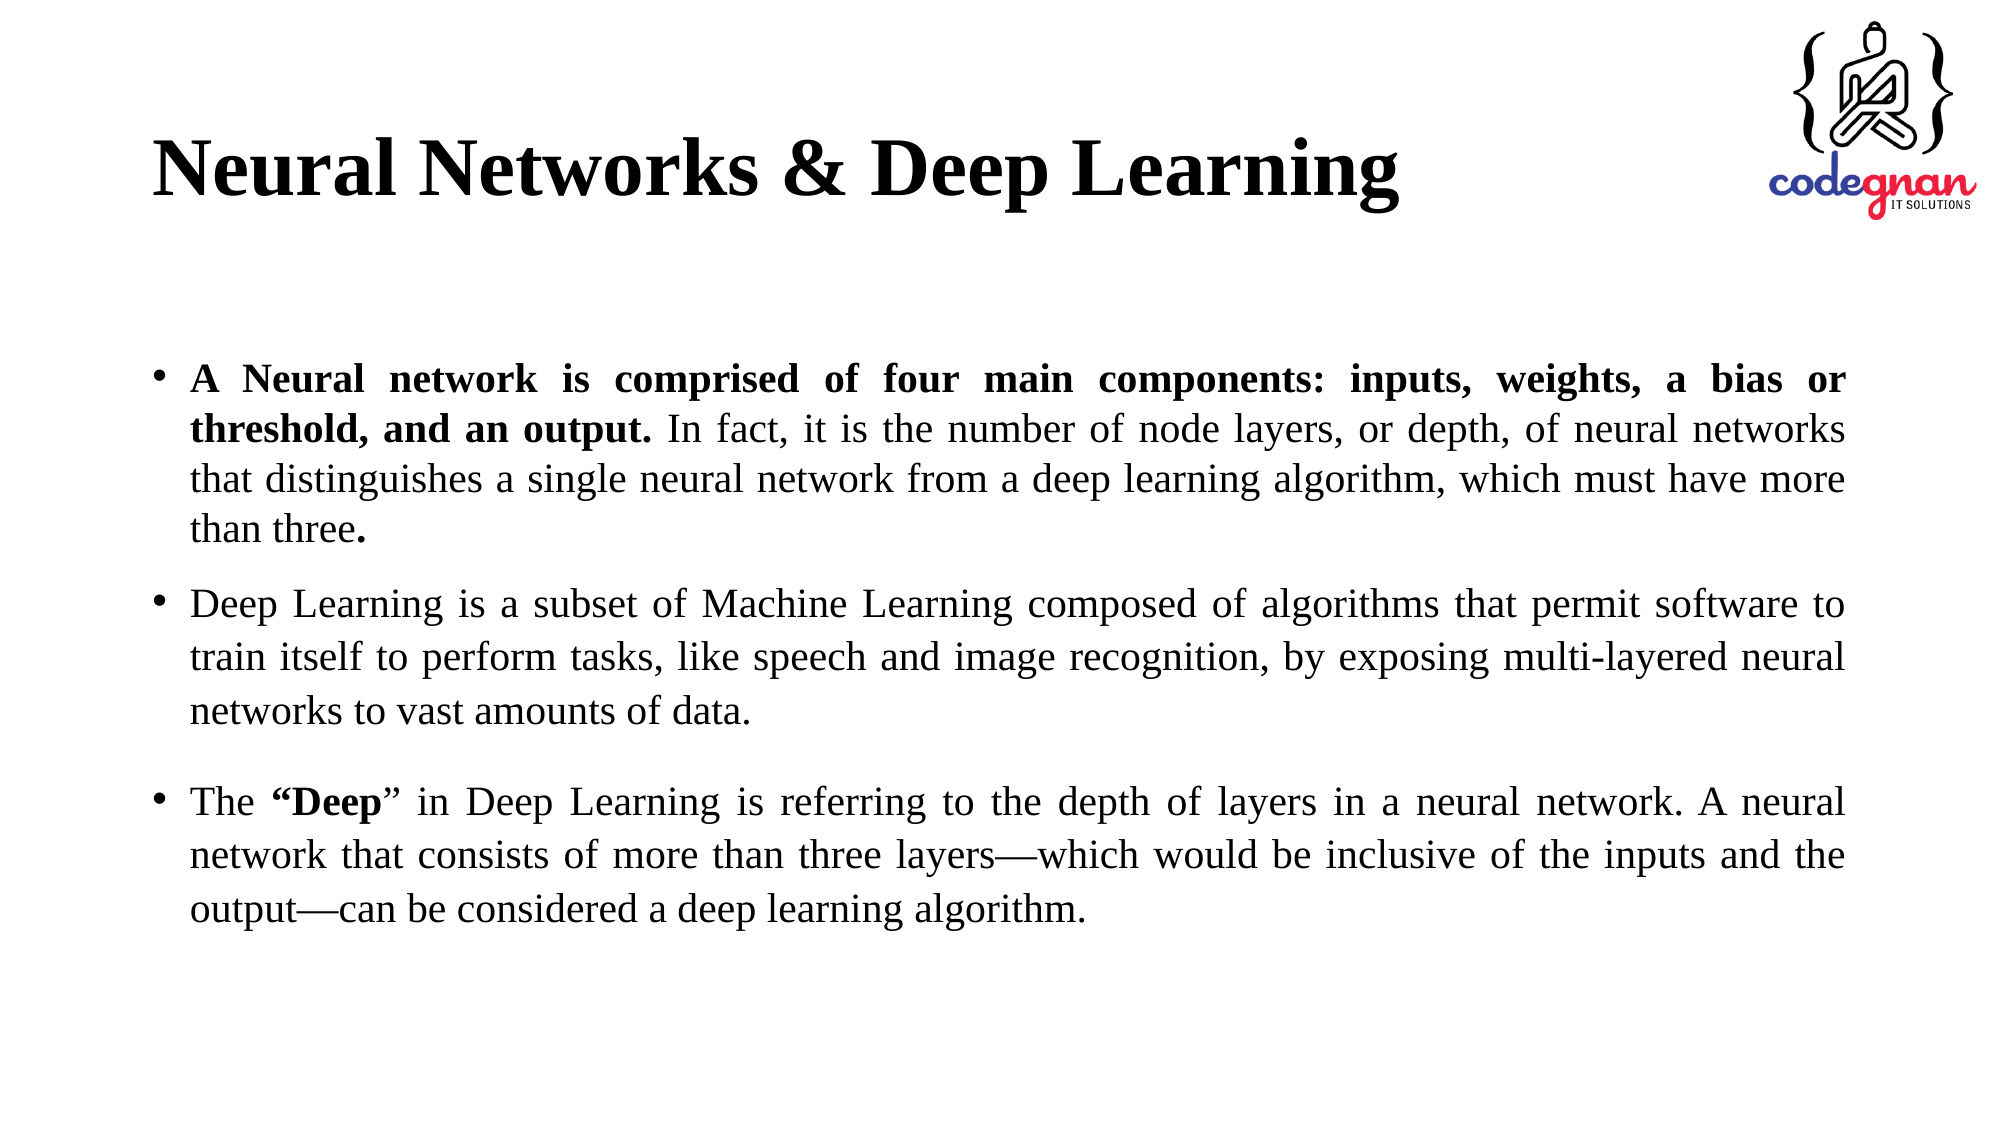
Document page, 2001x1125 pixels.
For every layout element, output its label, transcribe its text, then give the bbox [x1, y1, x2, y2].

list A Neural network is comprised of four main components: inputs, weights, a bias or threshold, and an output. In fact, it is the number of node layers, or depth, of neural networks that distinguishes a single neural network from a deep learning algorithm, which must have more than three. Deep Learning is a subset of Machine Learning composed of algorithms that permit software to train itself to perform tasks, like speech and image recognition, by exposing multi-layered neural networks to vast amounts of data. The “Deep” in Deep Learning is referring to the depth of layers in a neural network. A neural network that consists of more than three layers—which would be inclusive of the inputs and the output—can be considered a deep learning algorithm. [137, 277, 1863, 1014]
picture [1749, 0, 2000, 250]
title Neural Networks & Deep Learning [137, 59, 1863, 277]
